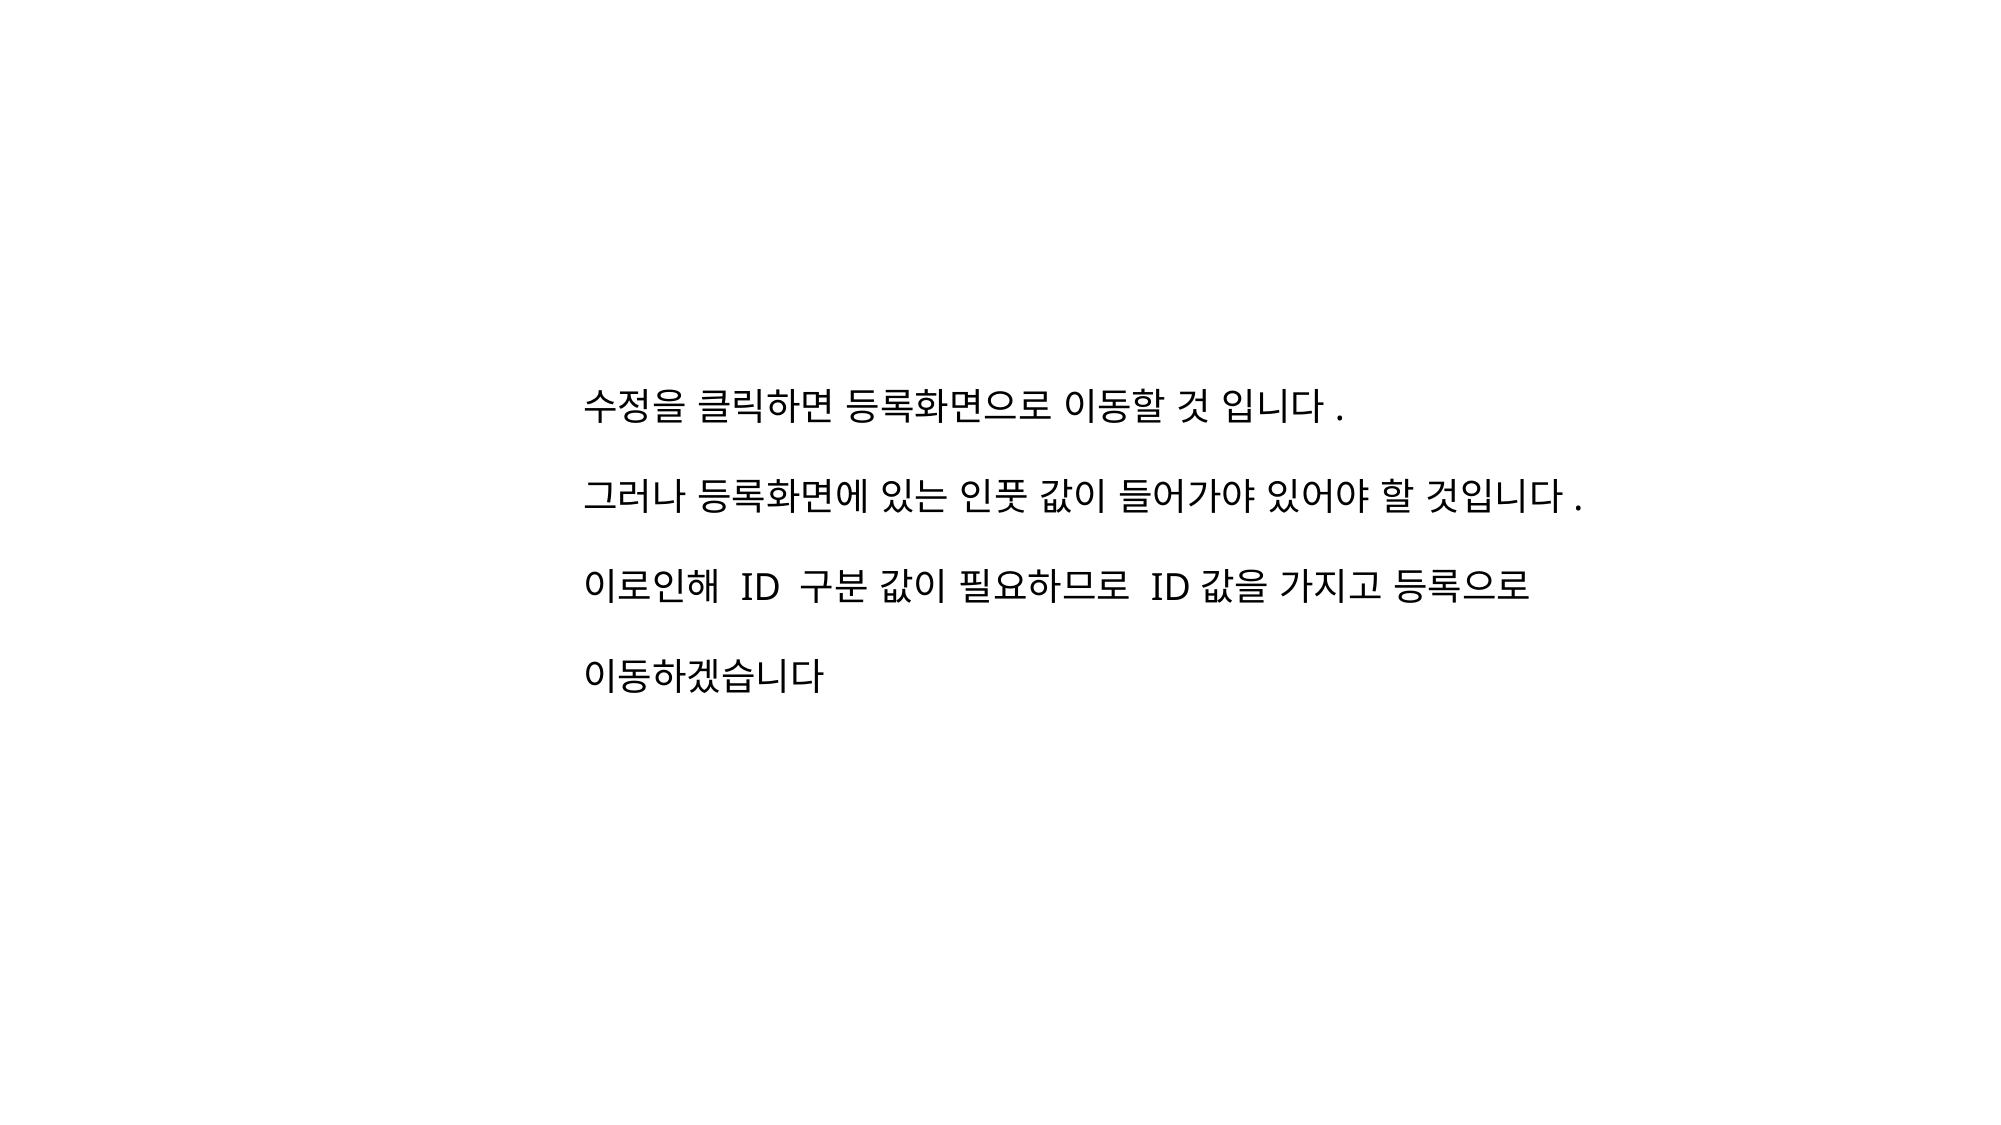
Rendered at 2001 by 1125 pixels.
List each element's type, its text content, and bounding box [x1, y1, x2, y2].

text_box 수정을 클릭하면 등록화면으로 이동할 것 입니다. 그러나 등록화면에 있는 인풋 값이 들어가야 있어야 할 것입니다. 이로인해 ID 구분 값이 필요하므로 ID값을 가지고 등록으로 이동하겠습니다 [568, 375, 1599, 706]
